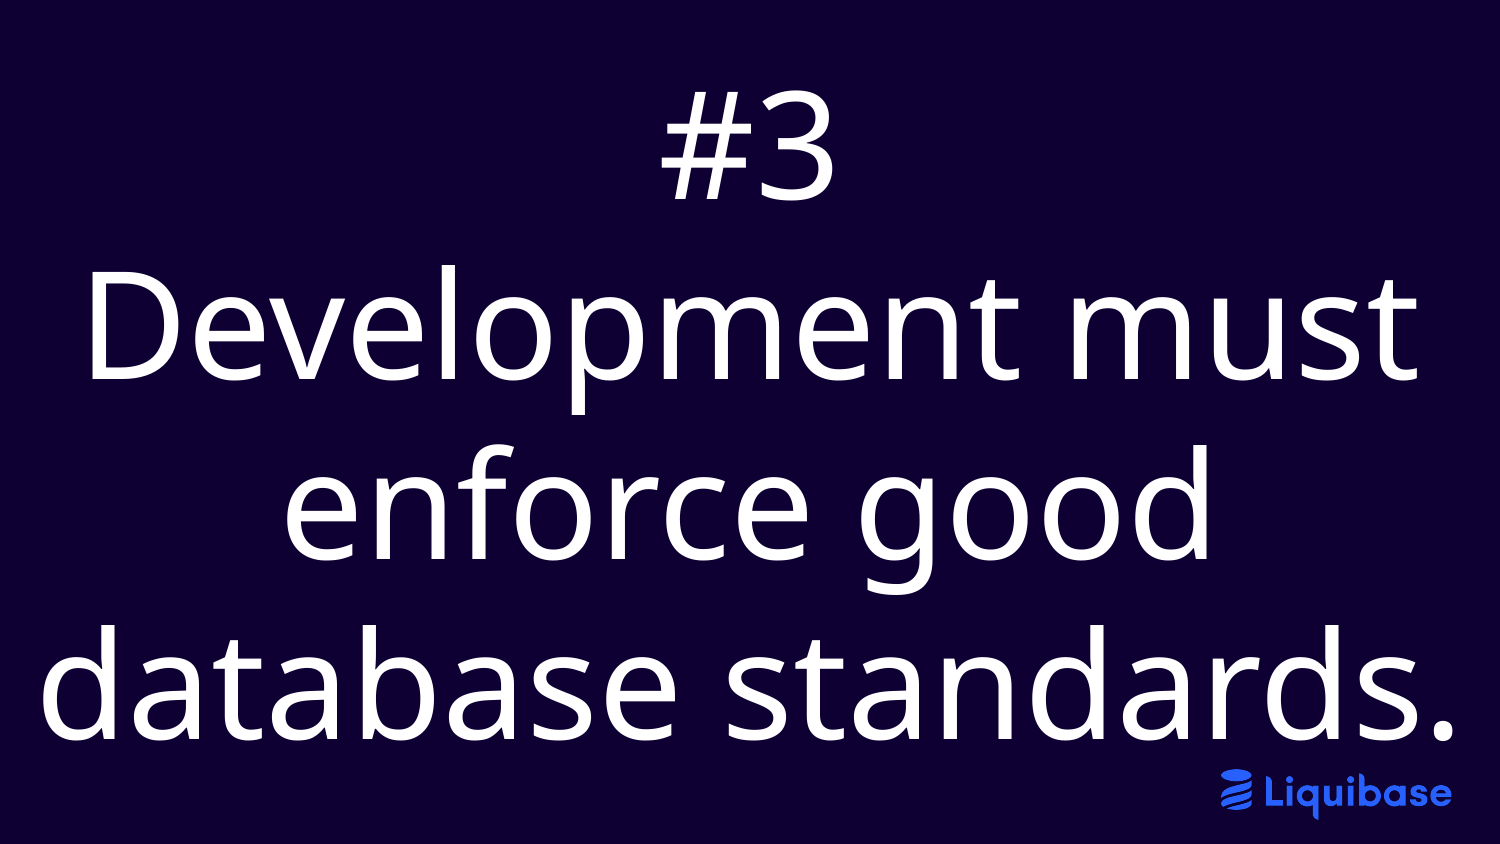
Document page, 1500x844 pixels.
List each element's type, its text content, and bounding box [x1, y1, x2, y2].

text_box #3 Development must enforce good database standards. [0, 41, 1500, 777]
picture [1219, 777, 1454, 822]
